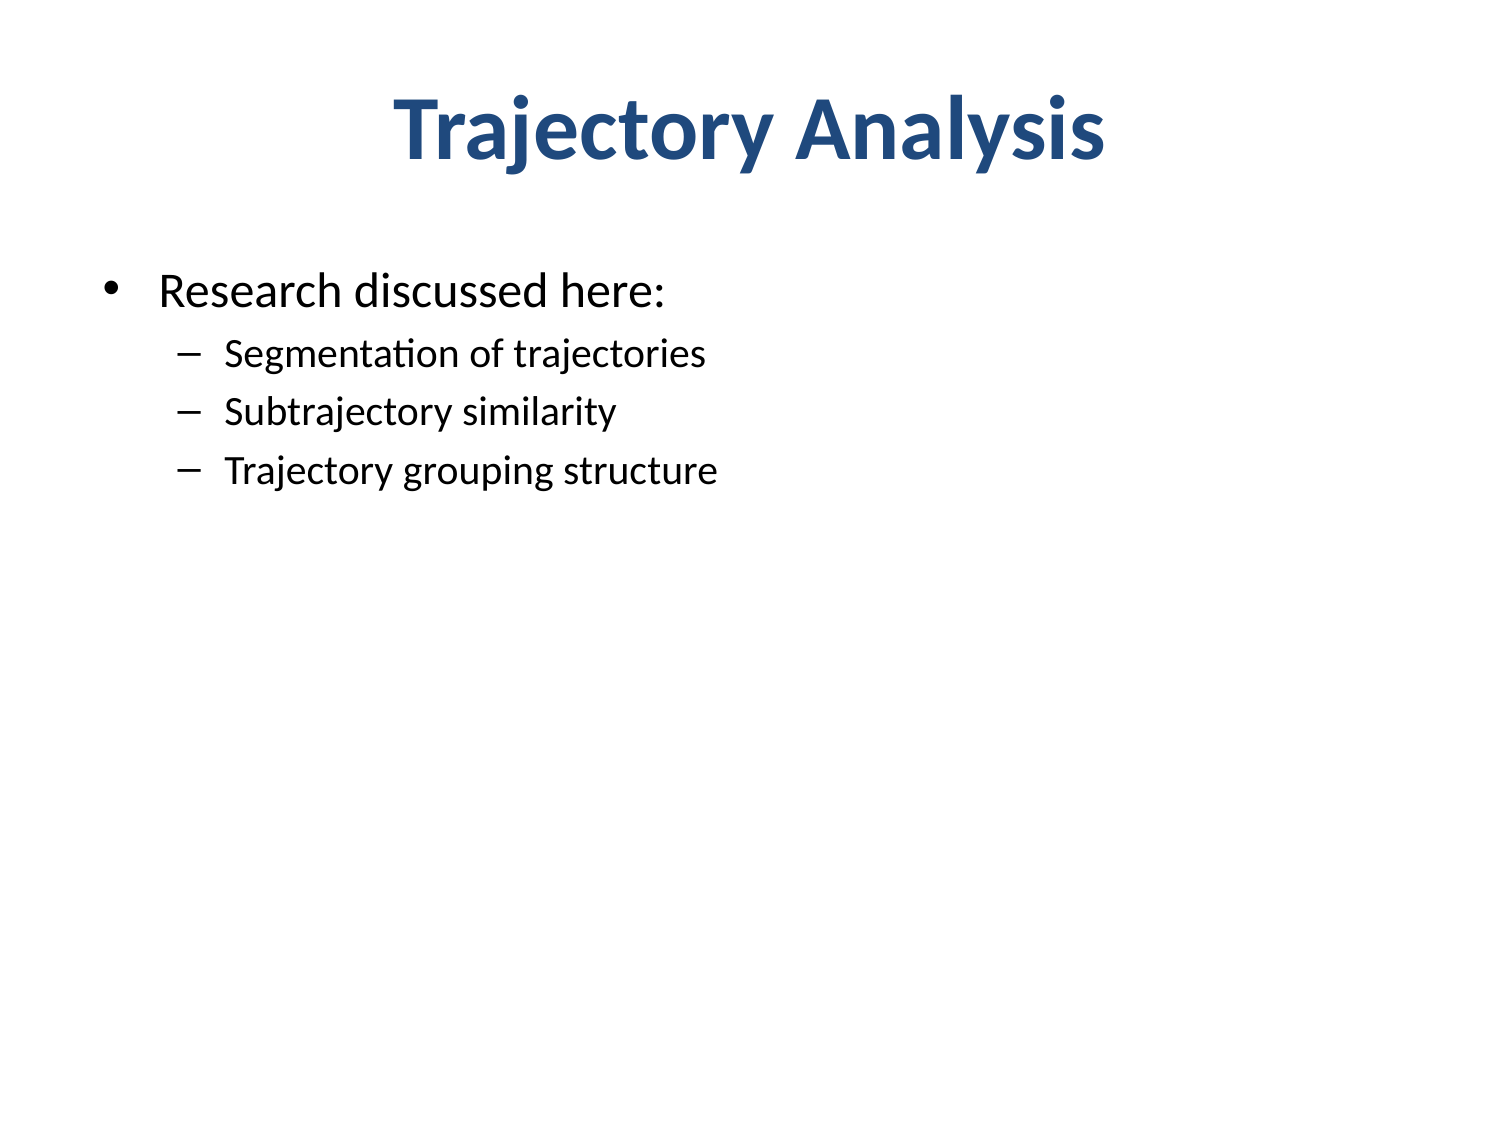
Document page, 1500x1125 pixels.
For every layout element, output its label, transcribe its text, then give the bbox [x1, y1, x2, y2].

list Research discussed here: Segmentation of trajectories Subtrajectory similarity Trajectory grouping structure [87, 249, 1388, 993]
title Trajectory Analysis [74, 44, 1426, 201]
